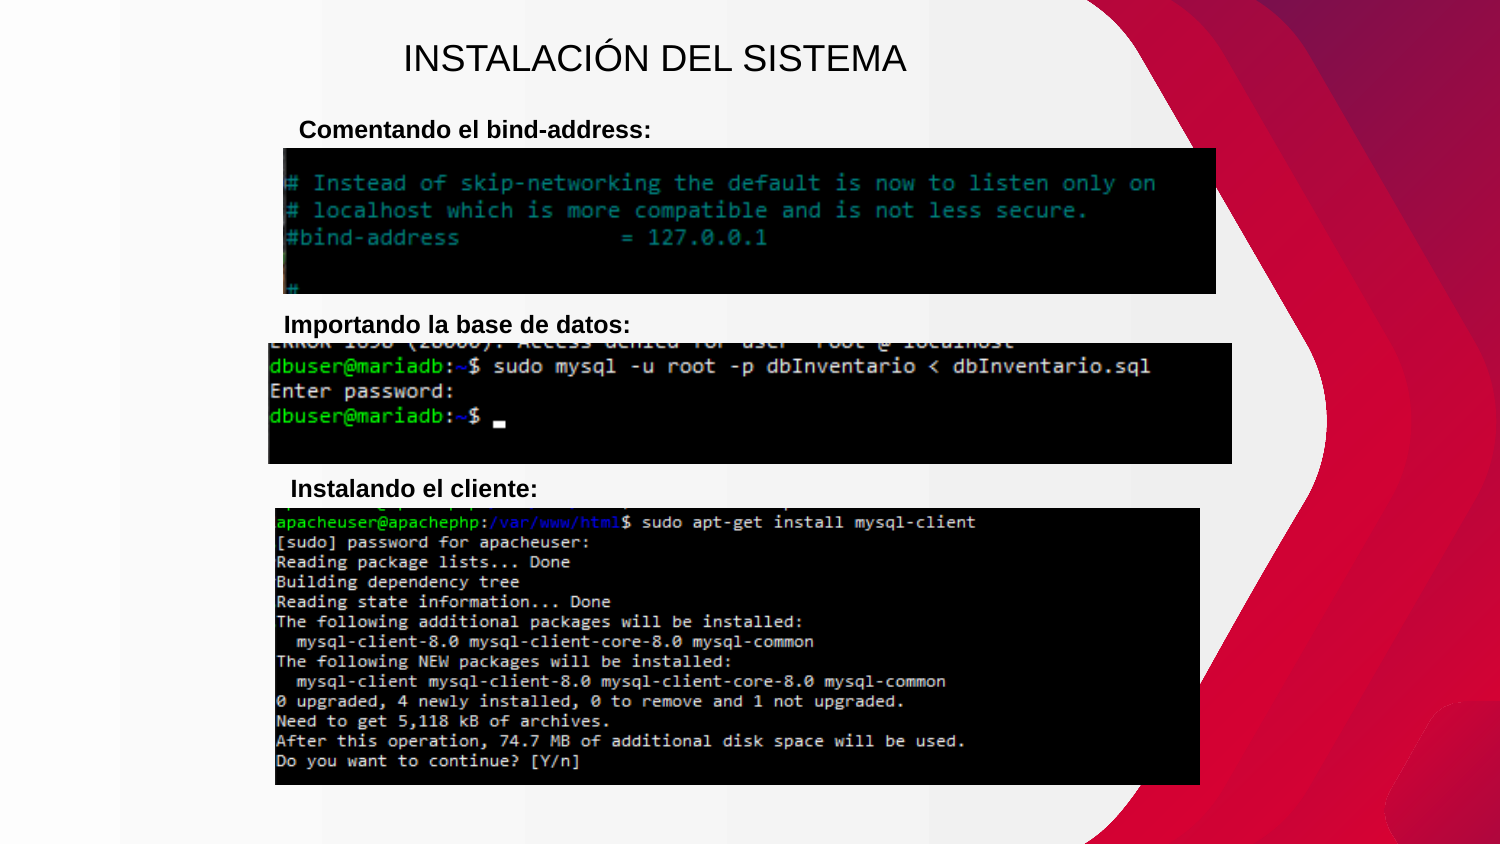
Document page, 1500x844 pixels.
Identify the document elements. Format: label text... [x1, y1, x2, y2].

picture [283, 148, 1217, 294]
text_box Comentando el bind-address: [283, 101, 776, 147]
subtitle INSTALACIÓN DEL SISTEMA [123, 19, 1187, 101]
picture [275, 508, 1201, 785]
text_box Instalando el cliente: [275, 471, 768, 507]
text_box Importando la base de datos: [268, 293, 761, 342]
picture [268, 343, 1232, 464]
